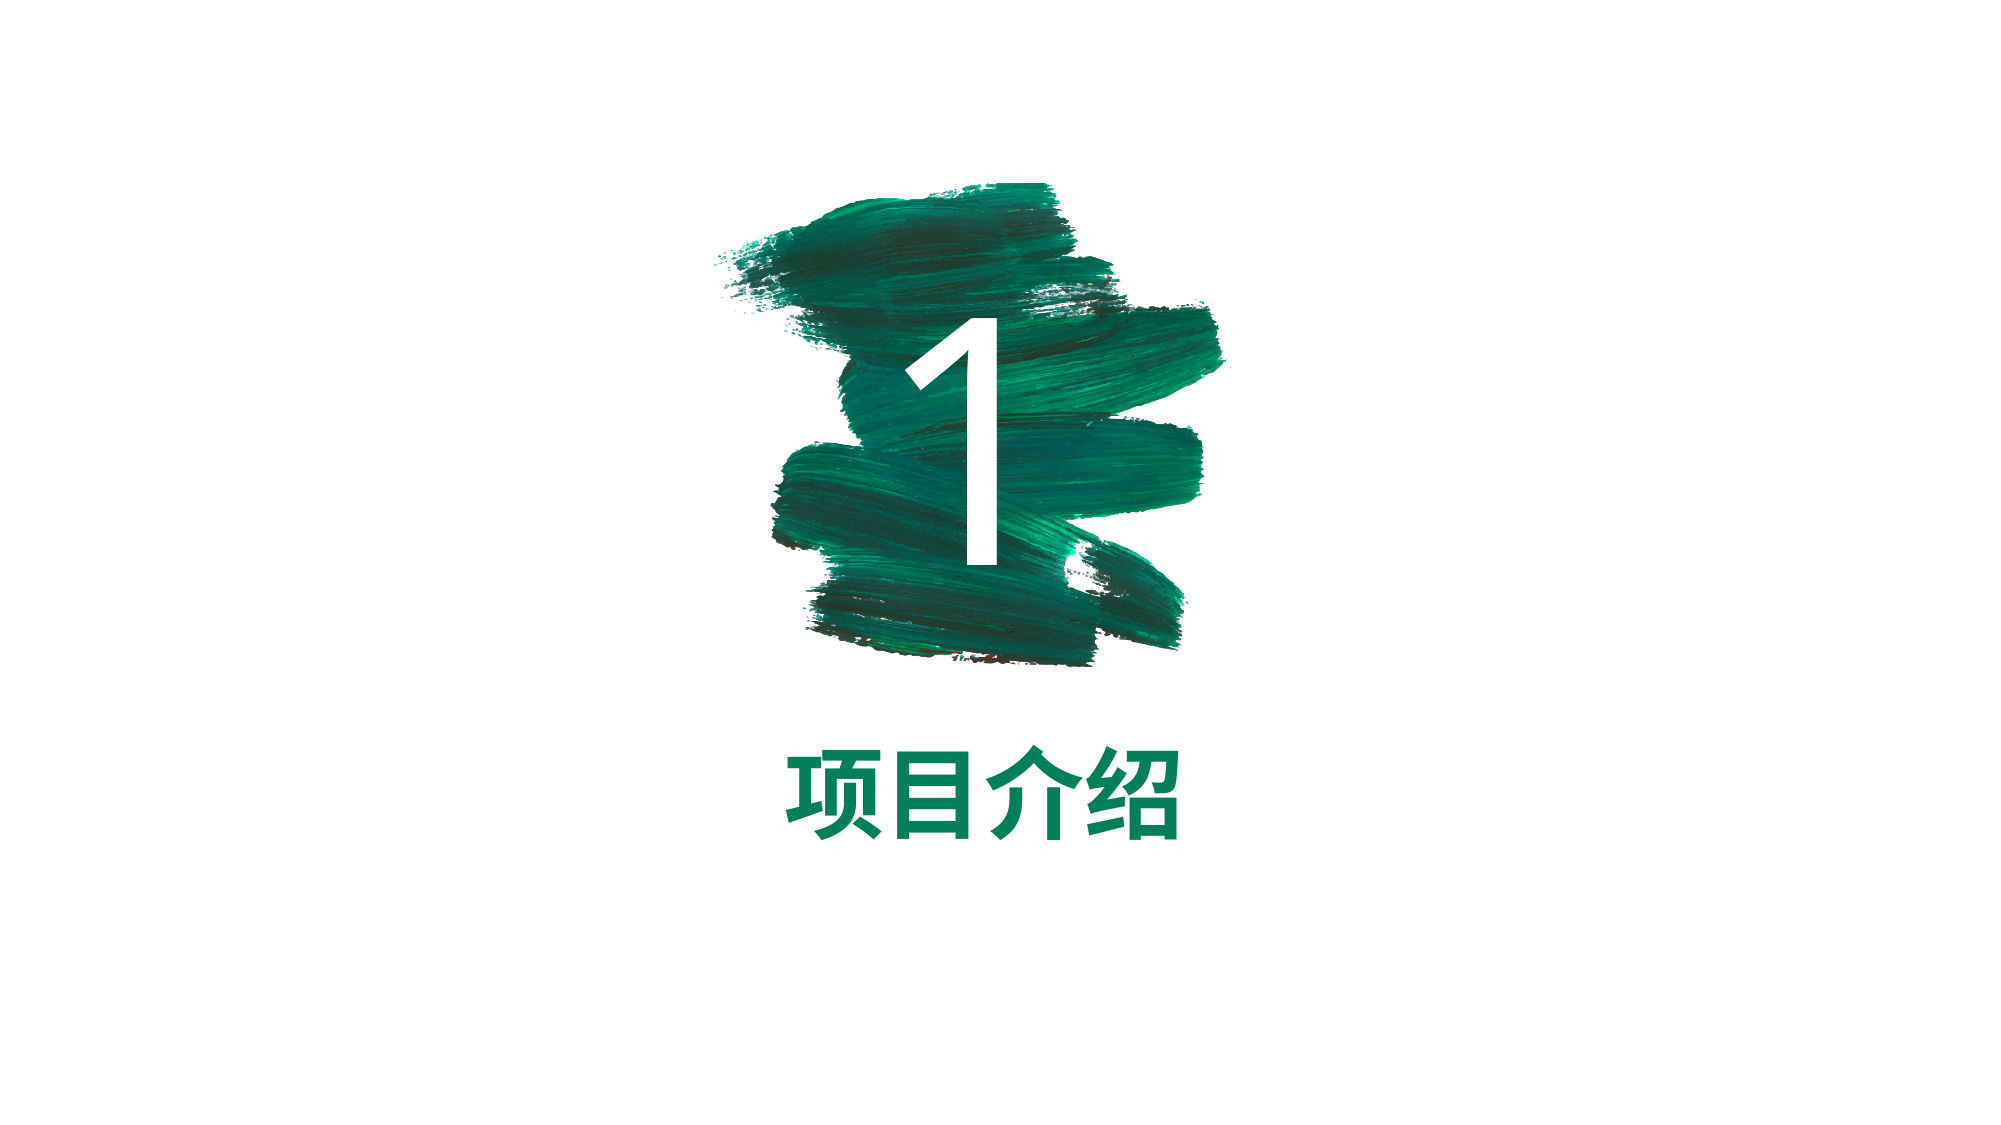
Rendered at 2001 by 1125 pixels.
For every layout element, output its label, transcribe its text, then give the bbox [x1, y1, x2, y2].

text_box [714, 182, 1233, 667]
text_box 项目介绍 [486, 724, 1482, 860]
